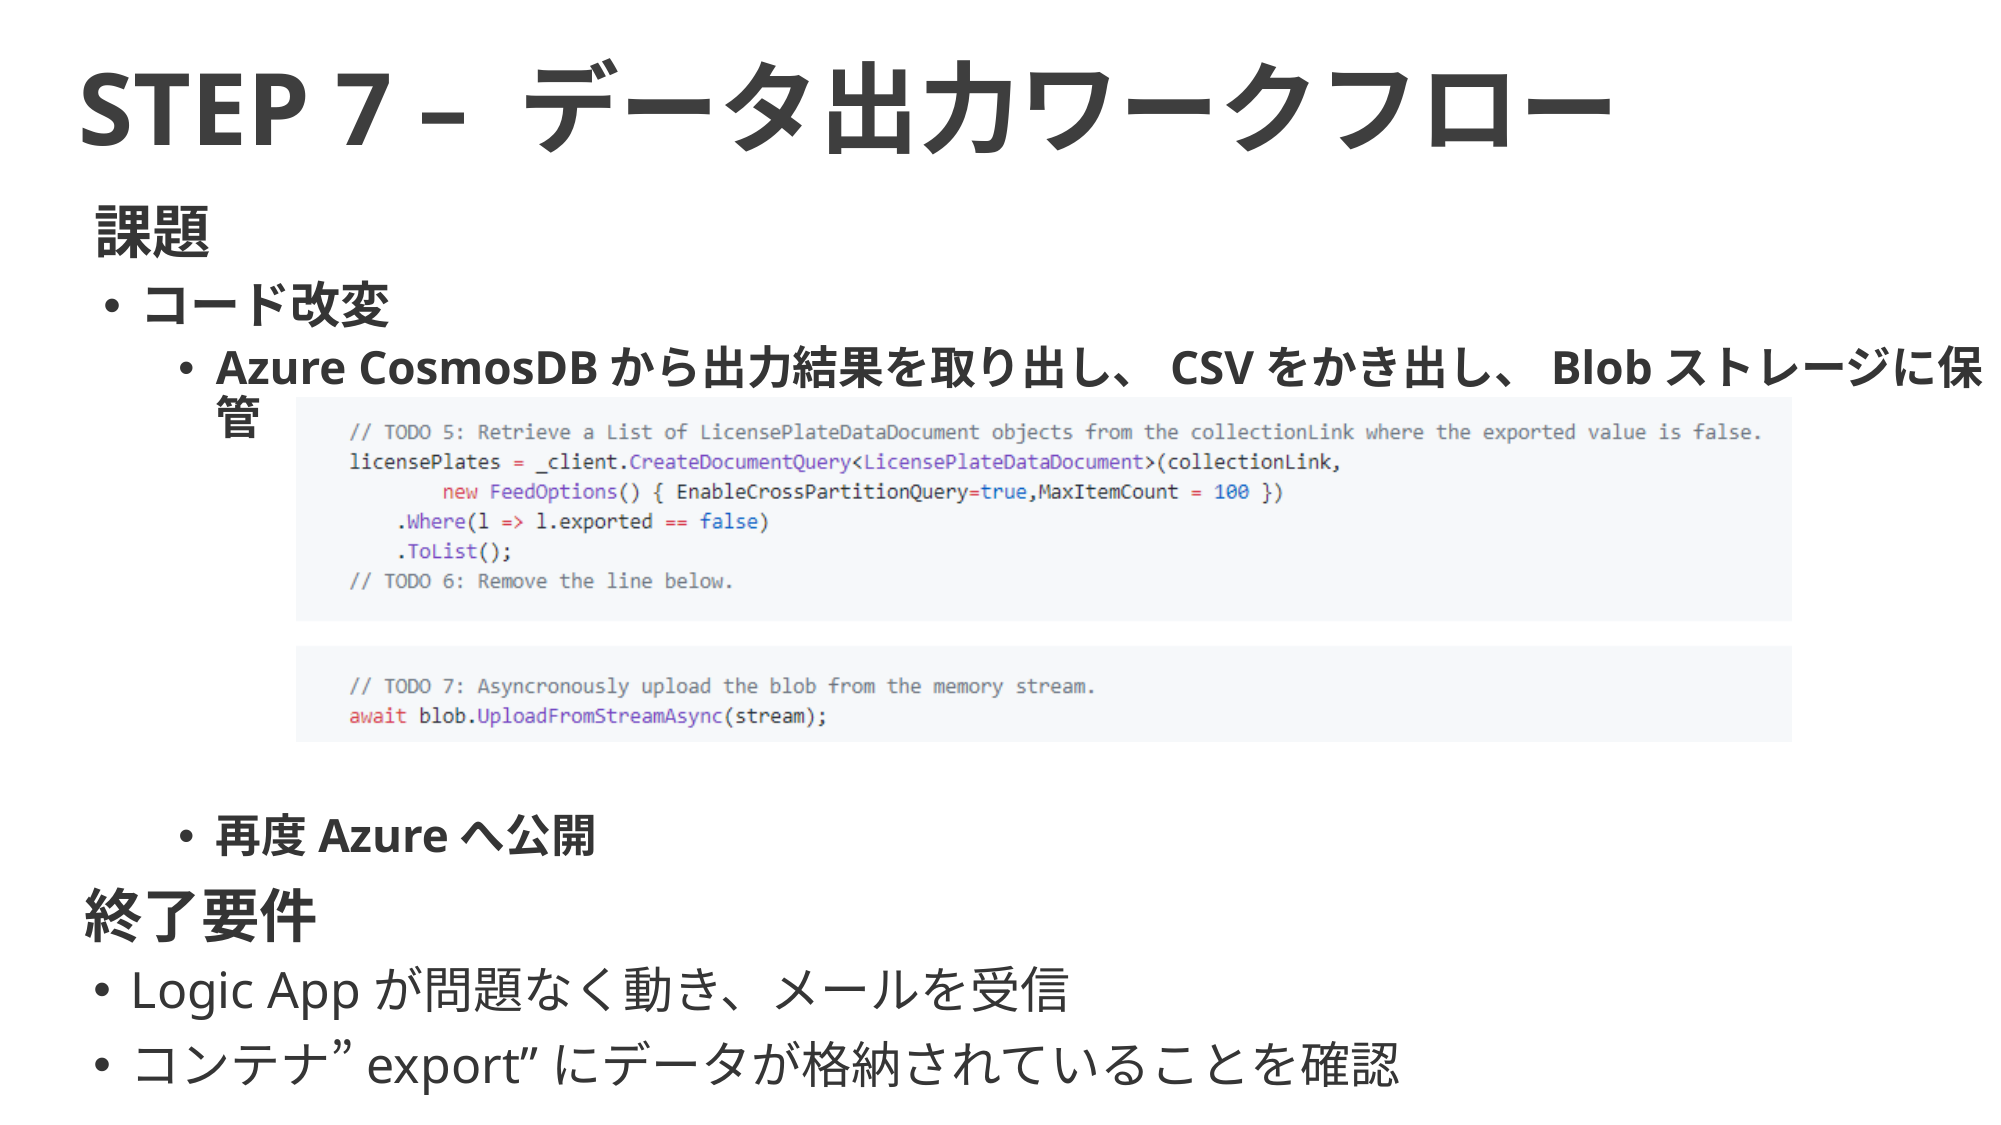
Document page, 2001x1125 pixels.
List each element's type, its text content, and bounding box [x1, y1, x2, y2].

text_box Logic Appが問題なく動き、メールを受信 コンテナ”export”にデータが格納されていることを確認 [78, 957, 1991, 1102]
text_box 終了要件 [70, 872, 333, 957]
picture [296, 396, 1793, 742]
text_box コード改変 Azure CosmosDBから出力結果を取り出し、CSVをかき出し、Blobストレージに保管 再度Azureへ公開 [88, 273, 2000, 931]
text_box STEP 7 – データ出力ワークフロー [78, 59, 1737, 168]
text_box 課題 [79, 187, 226, 273]
